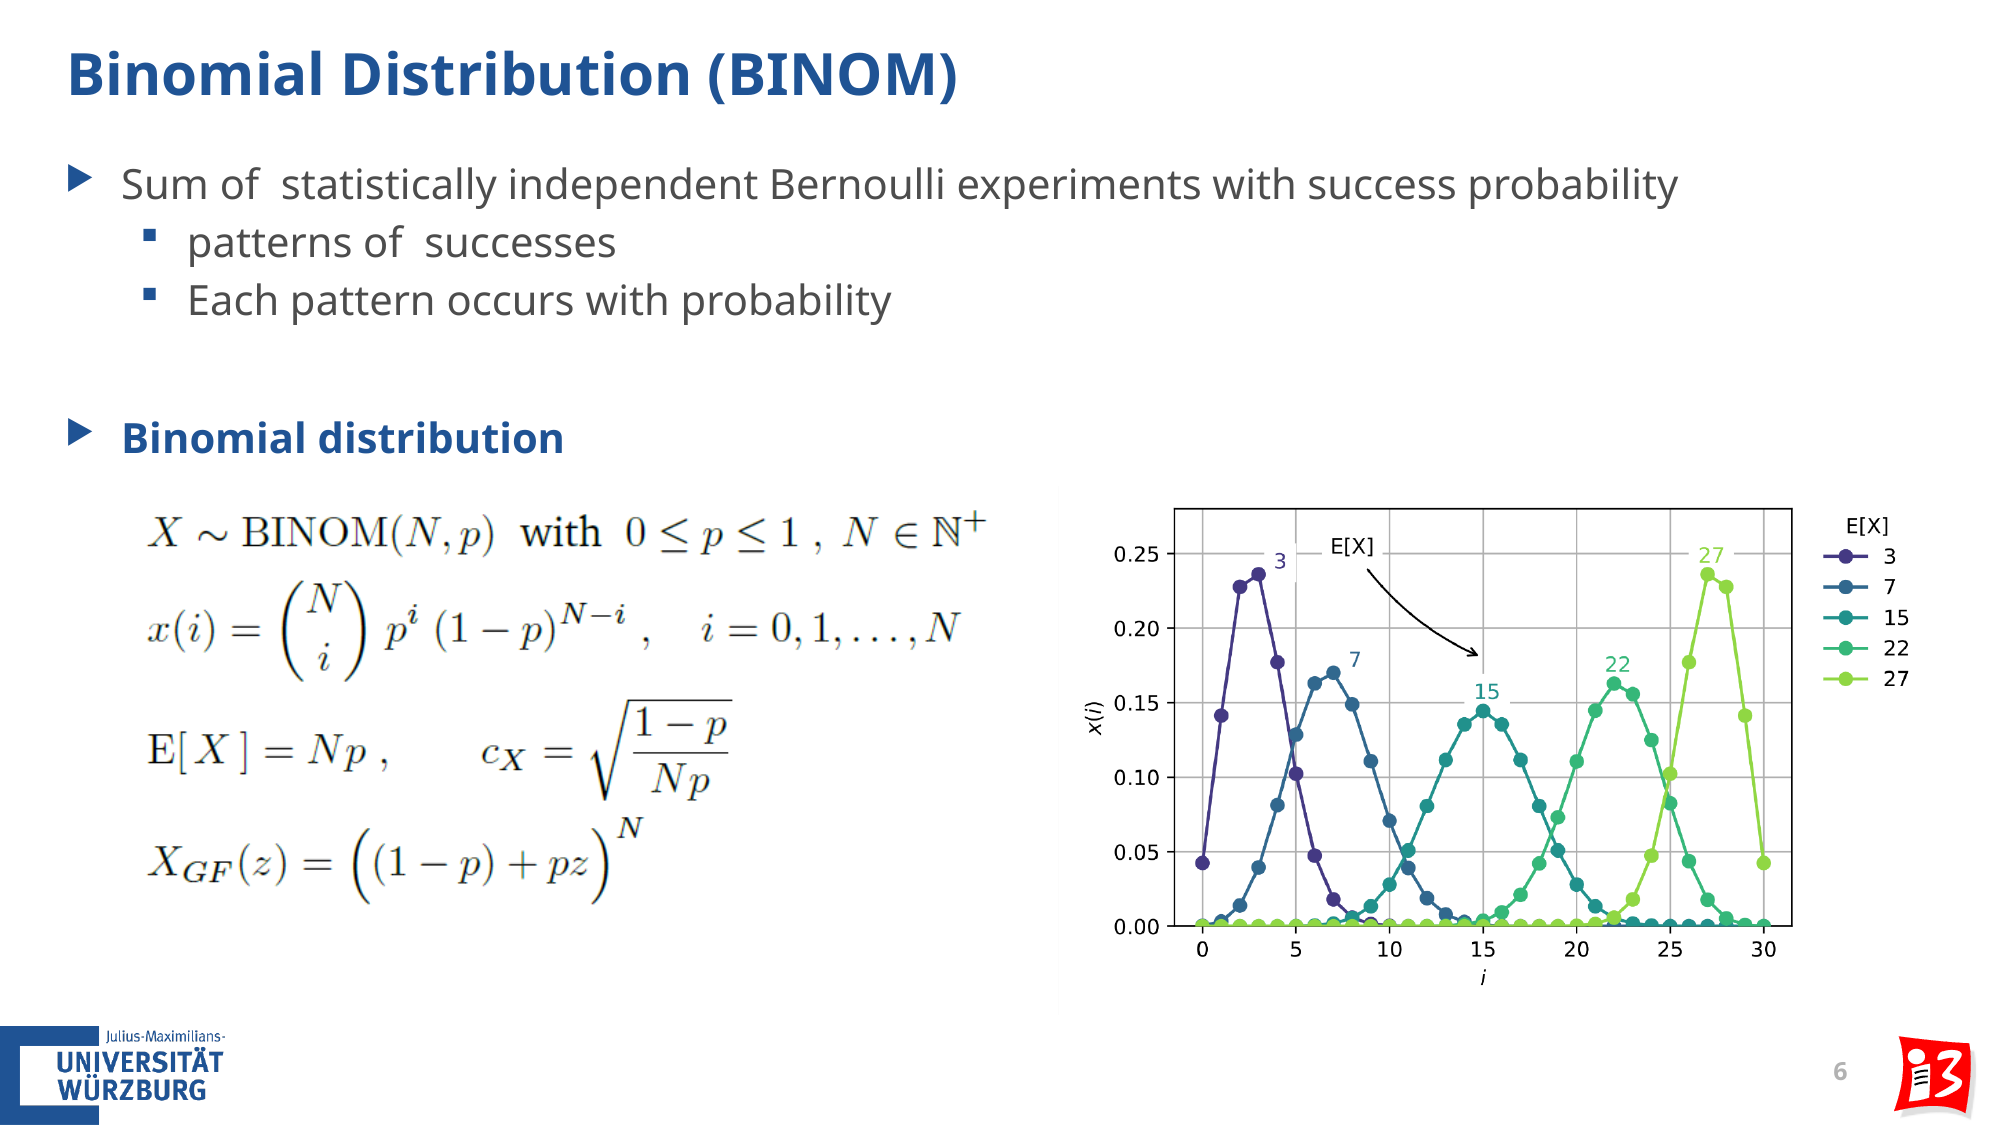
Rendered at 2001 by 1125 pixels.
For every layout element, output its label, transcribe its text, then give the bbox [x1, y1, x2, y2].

title Binomial Distribution (BINOM) [51, 18, 1800, 126]
picture [74, 462, 2000, 1016]
picture [0, 1026, 225, 1125]
slide_number 6 [1412, 1042, 1863, 1103]
